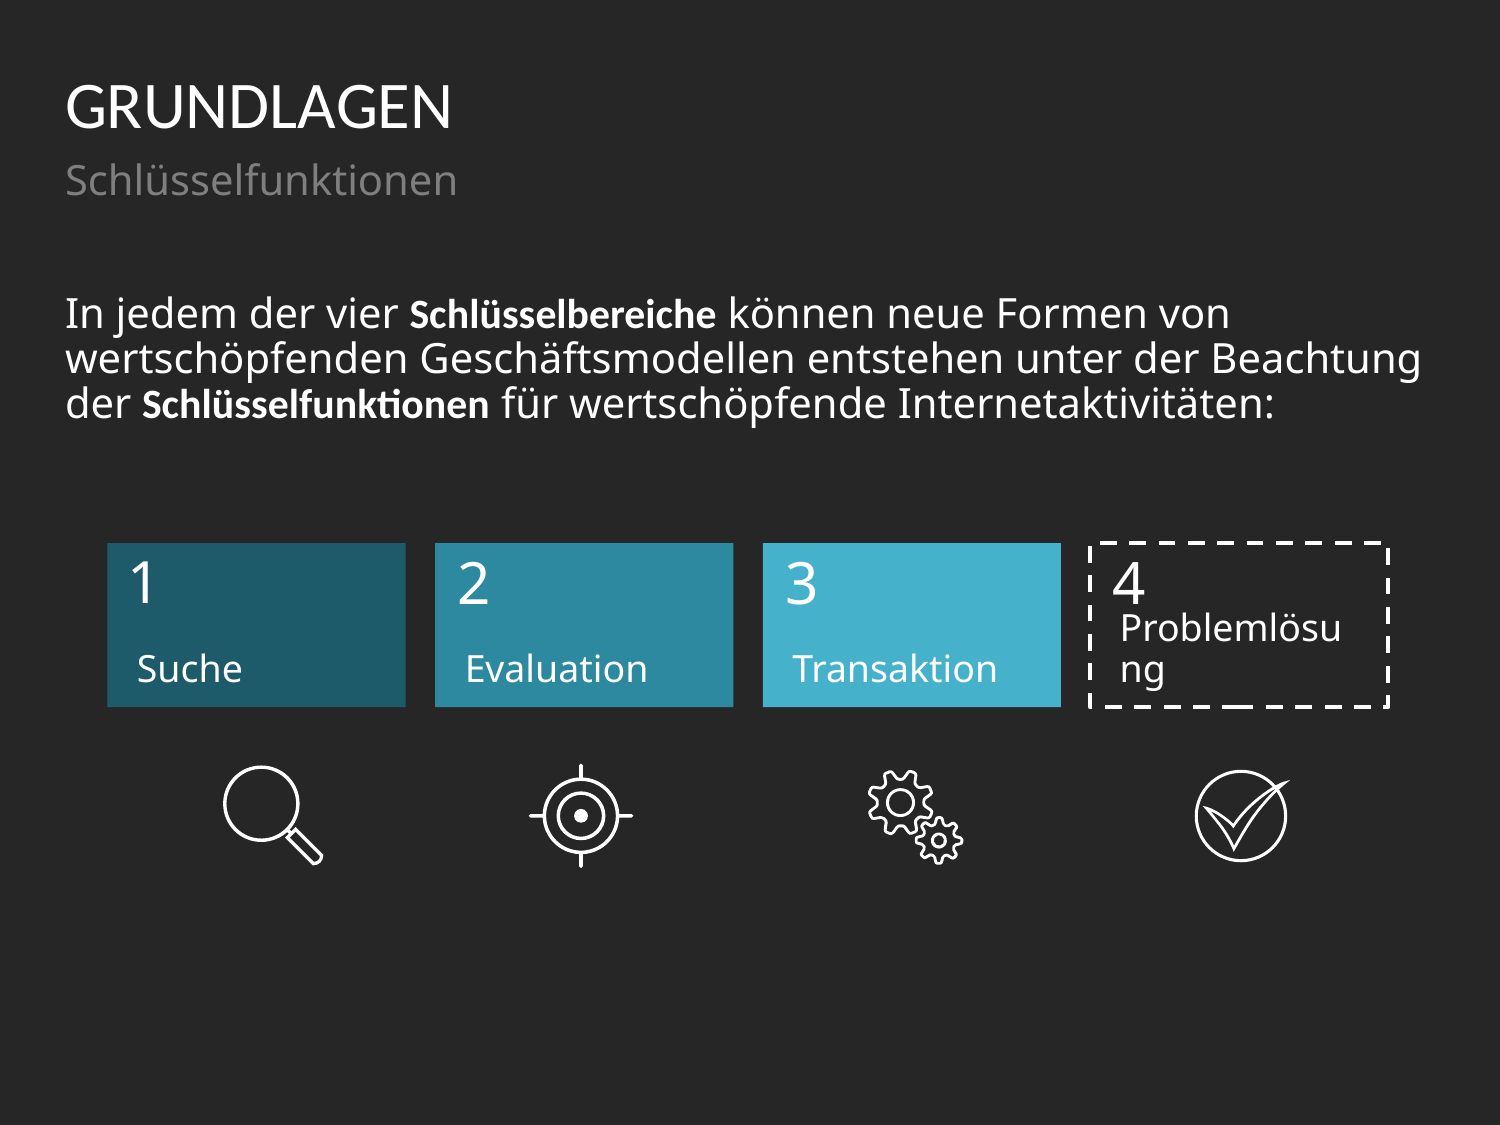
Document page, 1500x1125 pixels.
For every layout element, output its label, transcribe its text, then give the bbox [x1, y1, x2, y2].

list 1 [98, 523, 243, 643]
list Transaktion [762, 543, 1061, 708]
list Schlüsselfunktionen [64, 159, 1435, 248]
list 3 [755, 524, 900, 645]
list Problemlösung [1090, 543, 1389, 708]
list 4 [1082, 524, 1227, 645]
text_box In jedem der vier Schlüsselbereiche können neue Formen von wertschöpfenden Geschäftsmodellen entstehen unter der Beachtung der Schlüsselfunktionen für wertschöpfende Internetaktivitäten: [64, 247, 1432, 472]
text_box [867, 769, 964, 865]
list Evaluation [435, 543, 734, 708]
list 2 [428, 524, 573, 645]
title GRUNDLAGEN [64, 70, 1435, 159]
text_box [222, 765, 324, 866]
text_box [1194, 769, 1291, 863]
list Suche [107, 543, 406, 708]
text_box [528, 763, 634, 869]
